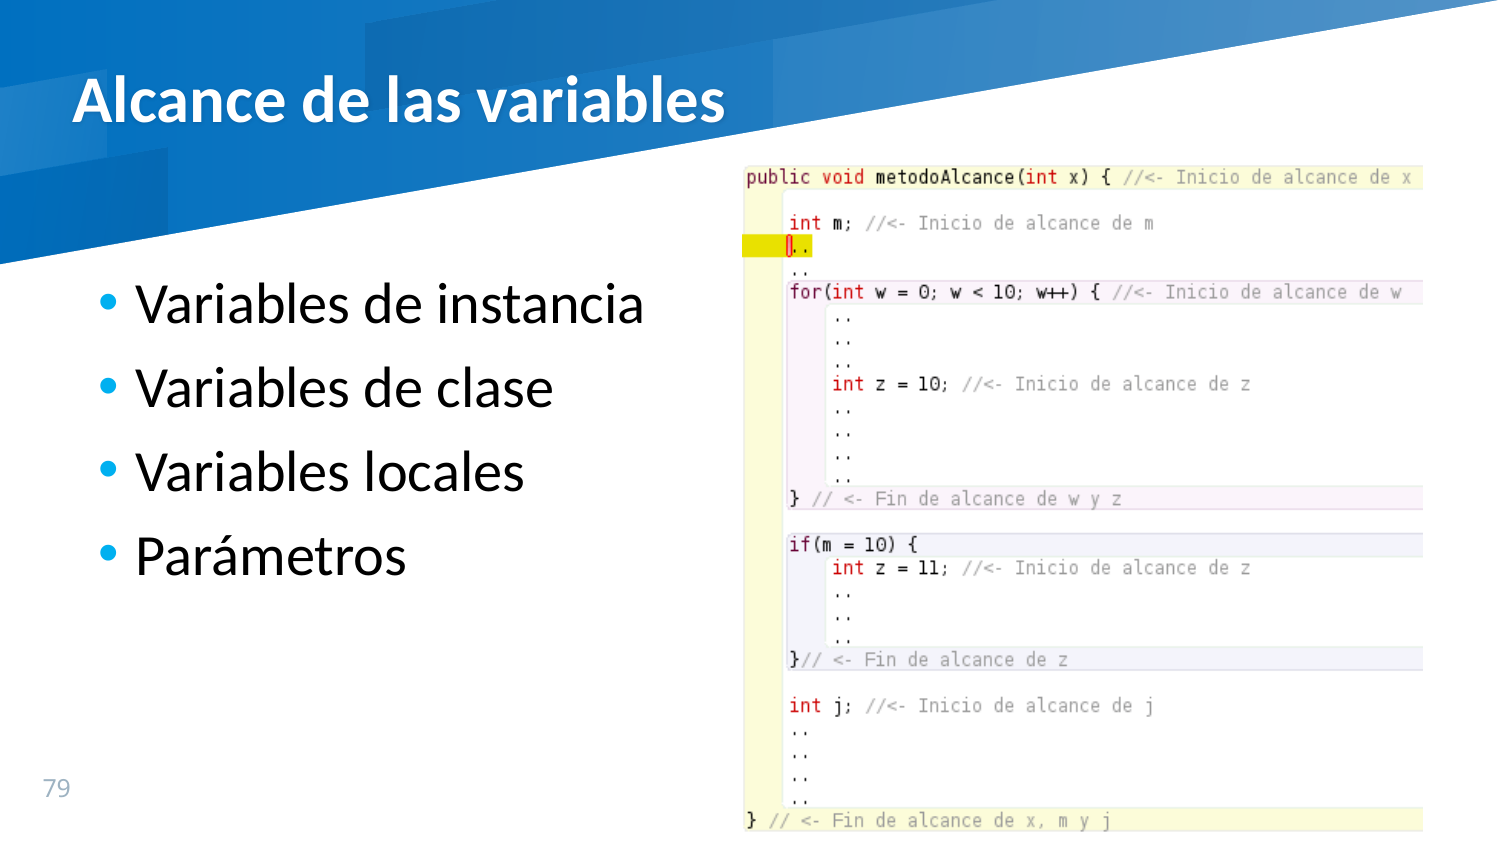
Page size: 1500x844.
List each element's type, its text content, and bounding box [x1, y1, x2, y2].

list Variables de instancia Variables de clase Variables locales Parámetros [83, 265, 737, 744]
slide_number 79 [42, 766, 122, 807]
title Alcance de las variables [57, 19, 1115, 183]
picture [742, 164, 1424, 838]
